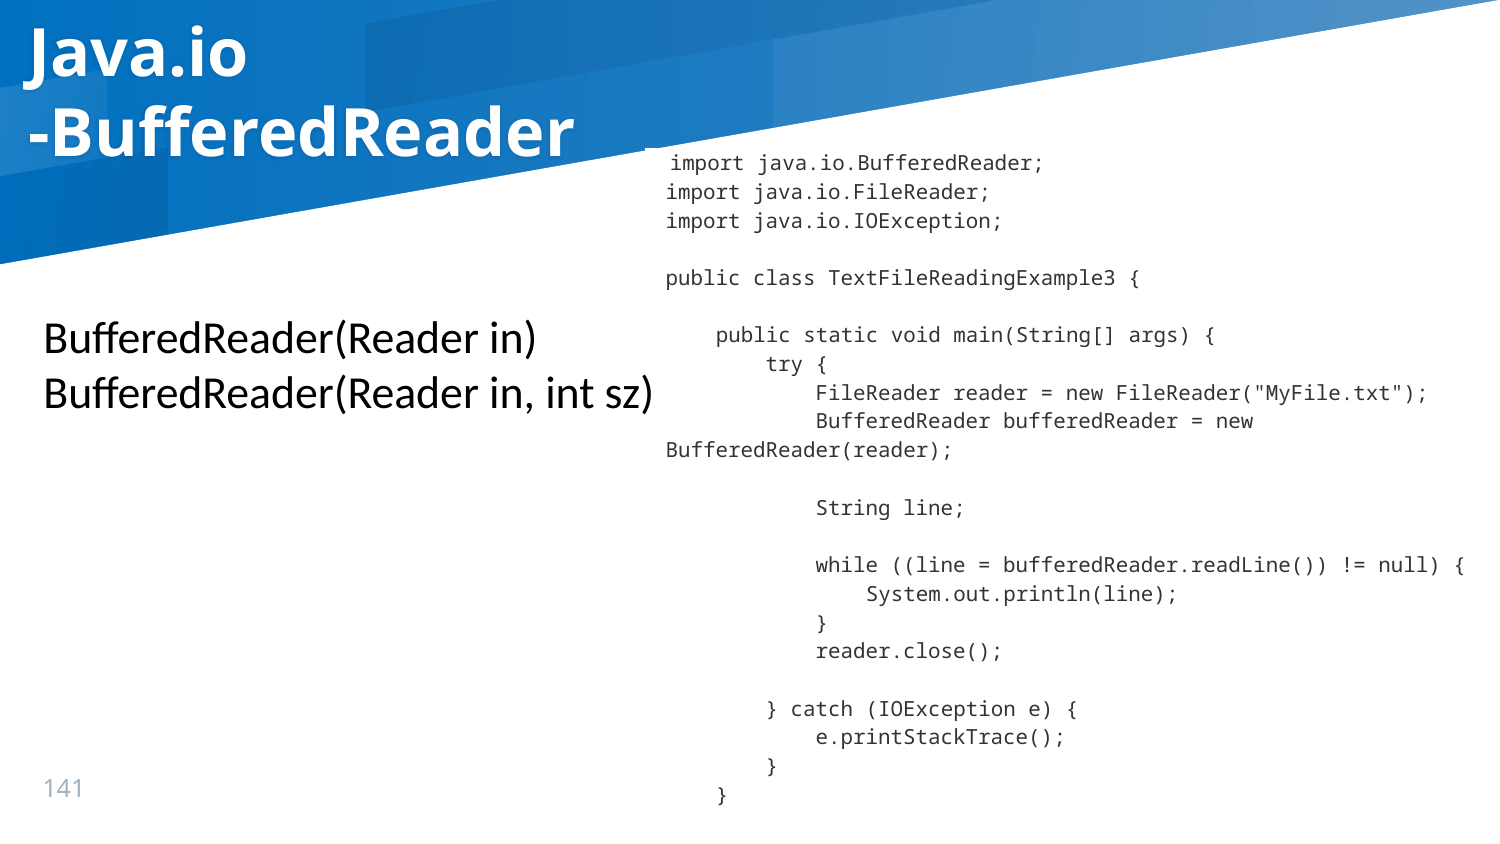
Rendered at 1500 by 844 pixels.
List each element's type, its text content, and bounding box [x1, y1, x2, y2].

slide_number 141 [42, 766, 122, 807]
text_box import java.io.BufferedReader; import java.io.FileReader; import java.io.IOException; public class TextFileReadingExample3 { public static void main(String[] args) { try { FileReader reader = new FileReader("MyFile.txt"); BufferedReader bufferedReader = new BufferedReader(reader); String line; while ((line = bufferedReader.readLine()) != null) { System.out.println(line); } reader.close(); } catch (IOException e) { e.printStackTrace(); } } } [629, 131, 1500, 762]
title Java.io -BufferedReader [28, 8, 1086, 172]
text_box BufferedReader(Reader in) BufferedReader(Reader in, int sz) [28, 292, 806, 532]
